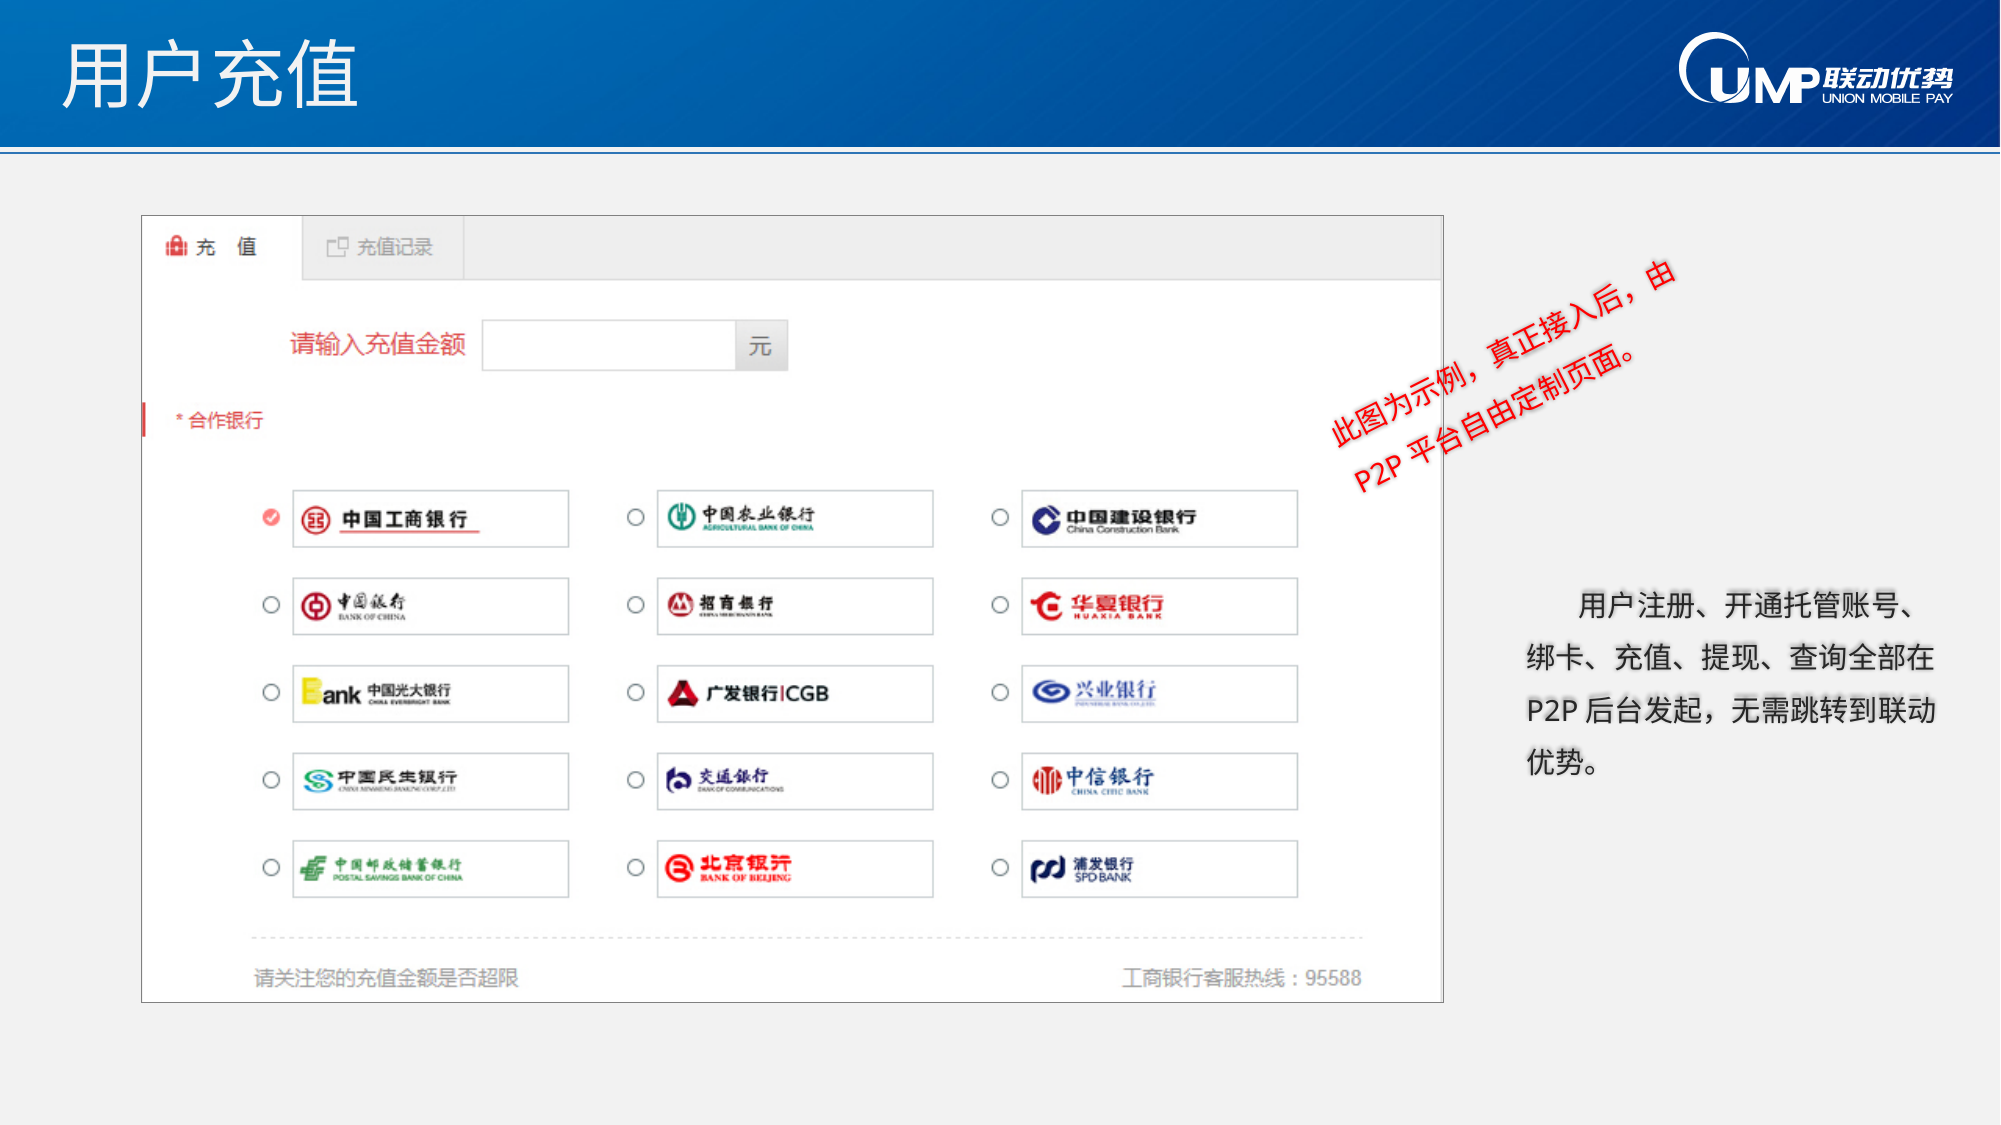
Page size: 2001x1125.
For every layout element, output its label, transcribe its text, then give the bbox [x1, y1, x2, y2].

title 用户充值 [45, 16, 1540, 140]
text_box 此图为示例，真正接入后，由P2P平台自由定制页面。 [1444, 219, 1725, 468]
picture [0, 0, 2001, 147]
text_box 用户注册、开通托管账号、绑卡、充值、提现、查询全部在P2P后台发起，无需跳转到联动优势。 [1511, 562, 1962, 787]
picture [141, 215, 1444, 1003]
